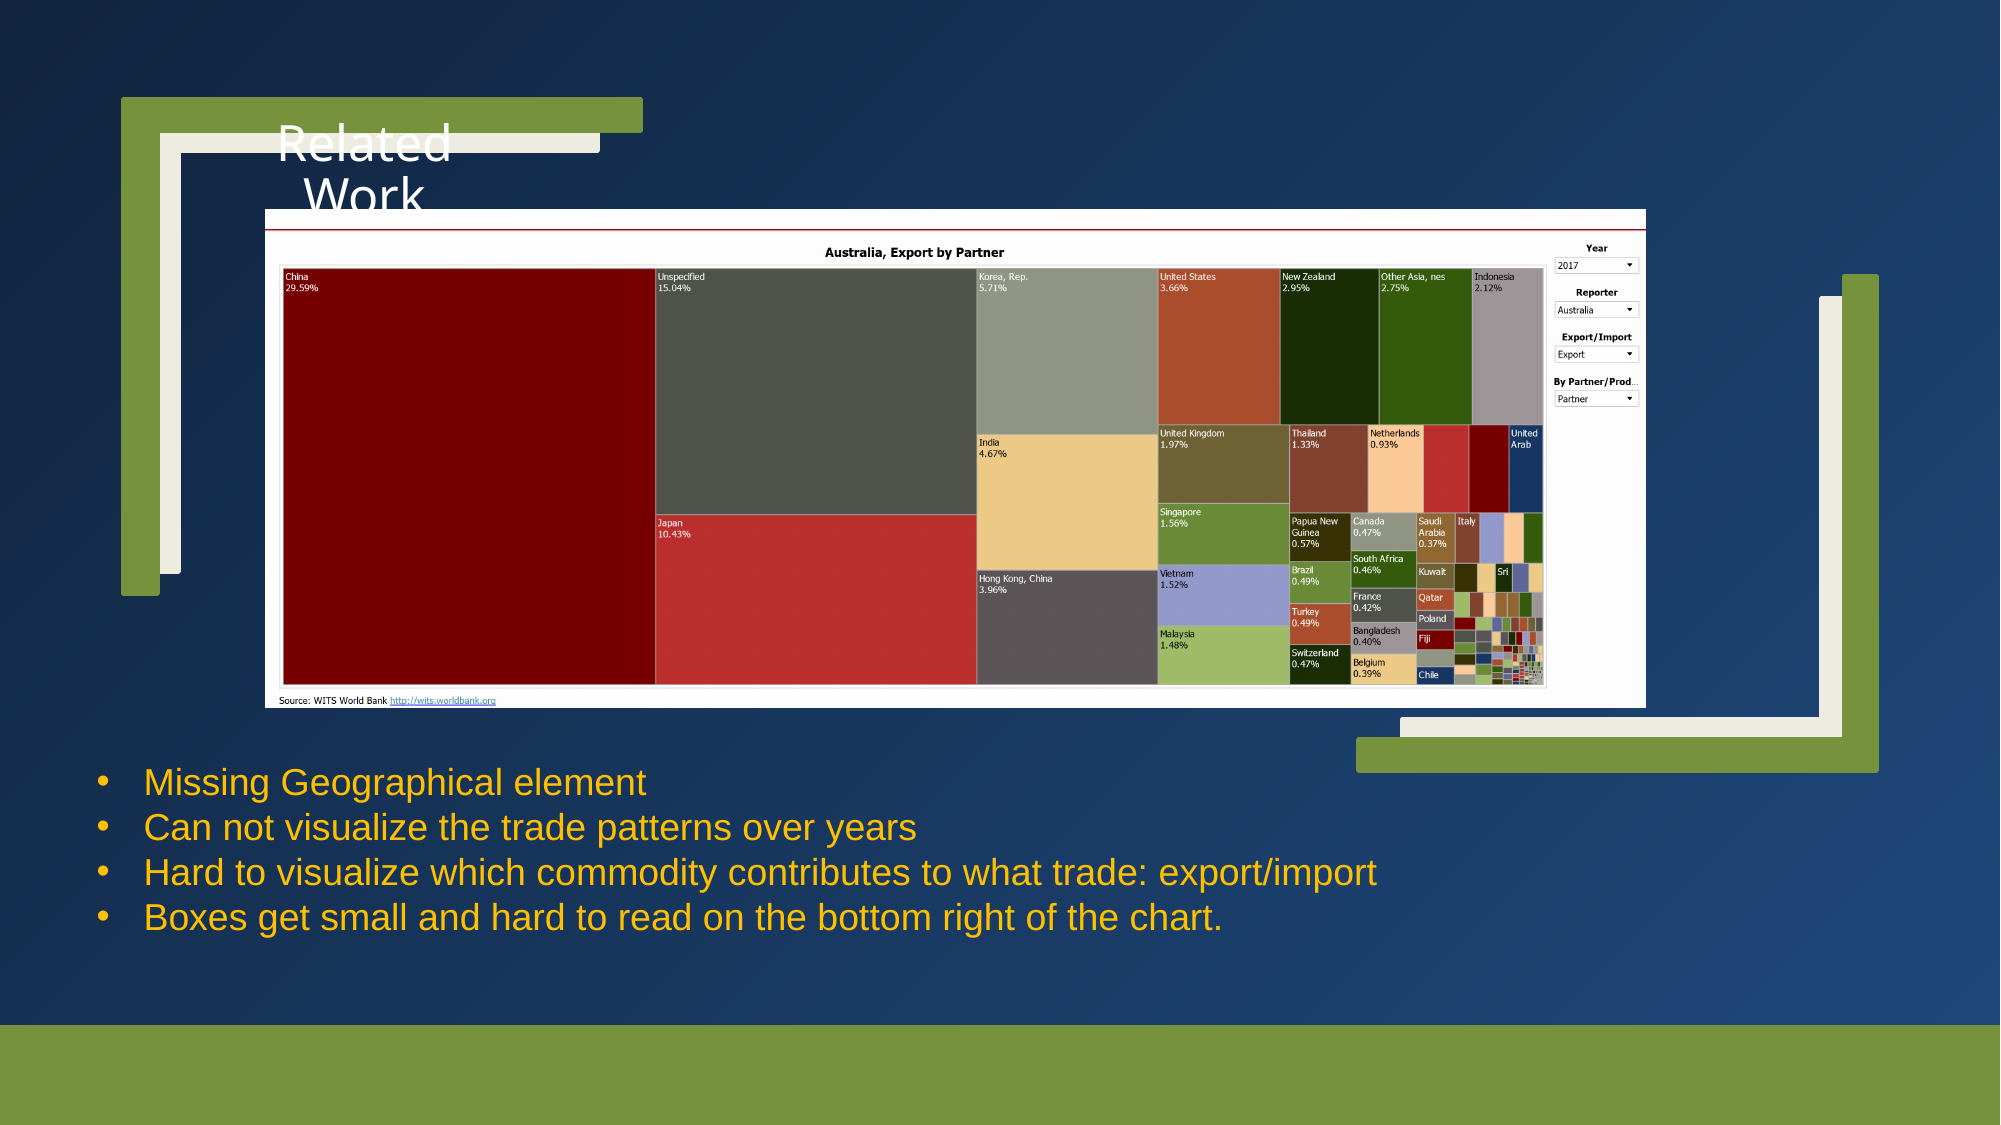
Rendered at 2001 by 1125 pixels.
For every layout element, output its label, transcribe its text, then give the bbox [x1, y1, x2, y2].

text_box Missing Geographical element Can not visualize the trade patterns over years Hard to visualize which commodity contributes to what trade: export/import Boxes get small and hard to read on the bottom right of the chart. [81, 750, 1872, 946]
picture [265, 209, 1646, 708]
title Related Work [206, 154, 524, 191]
